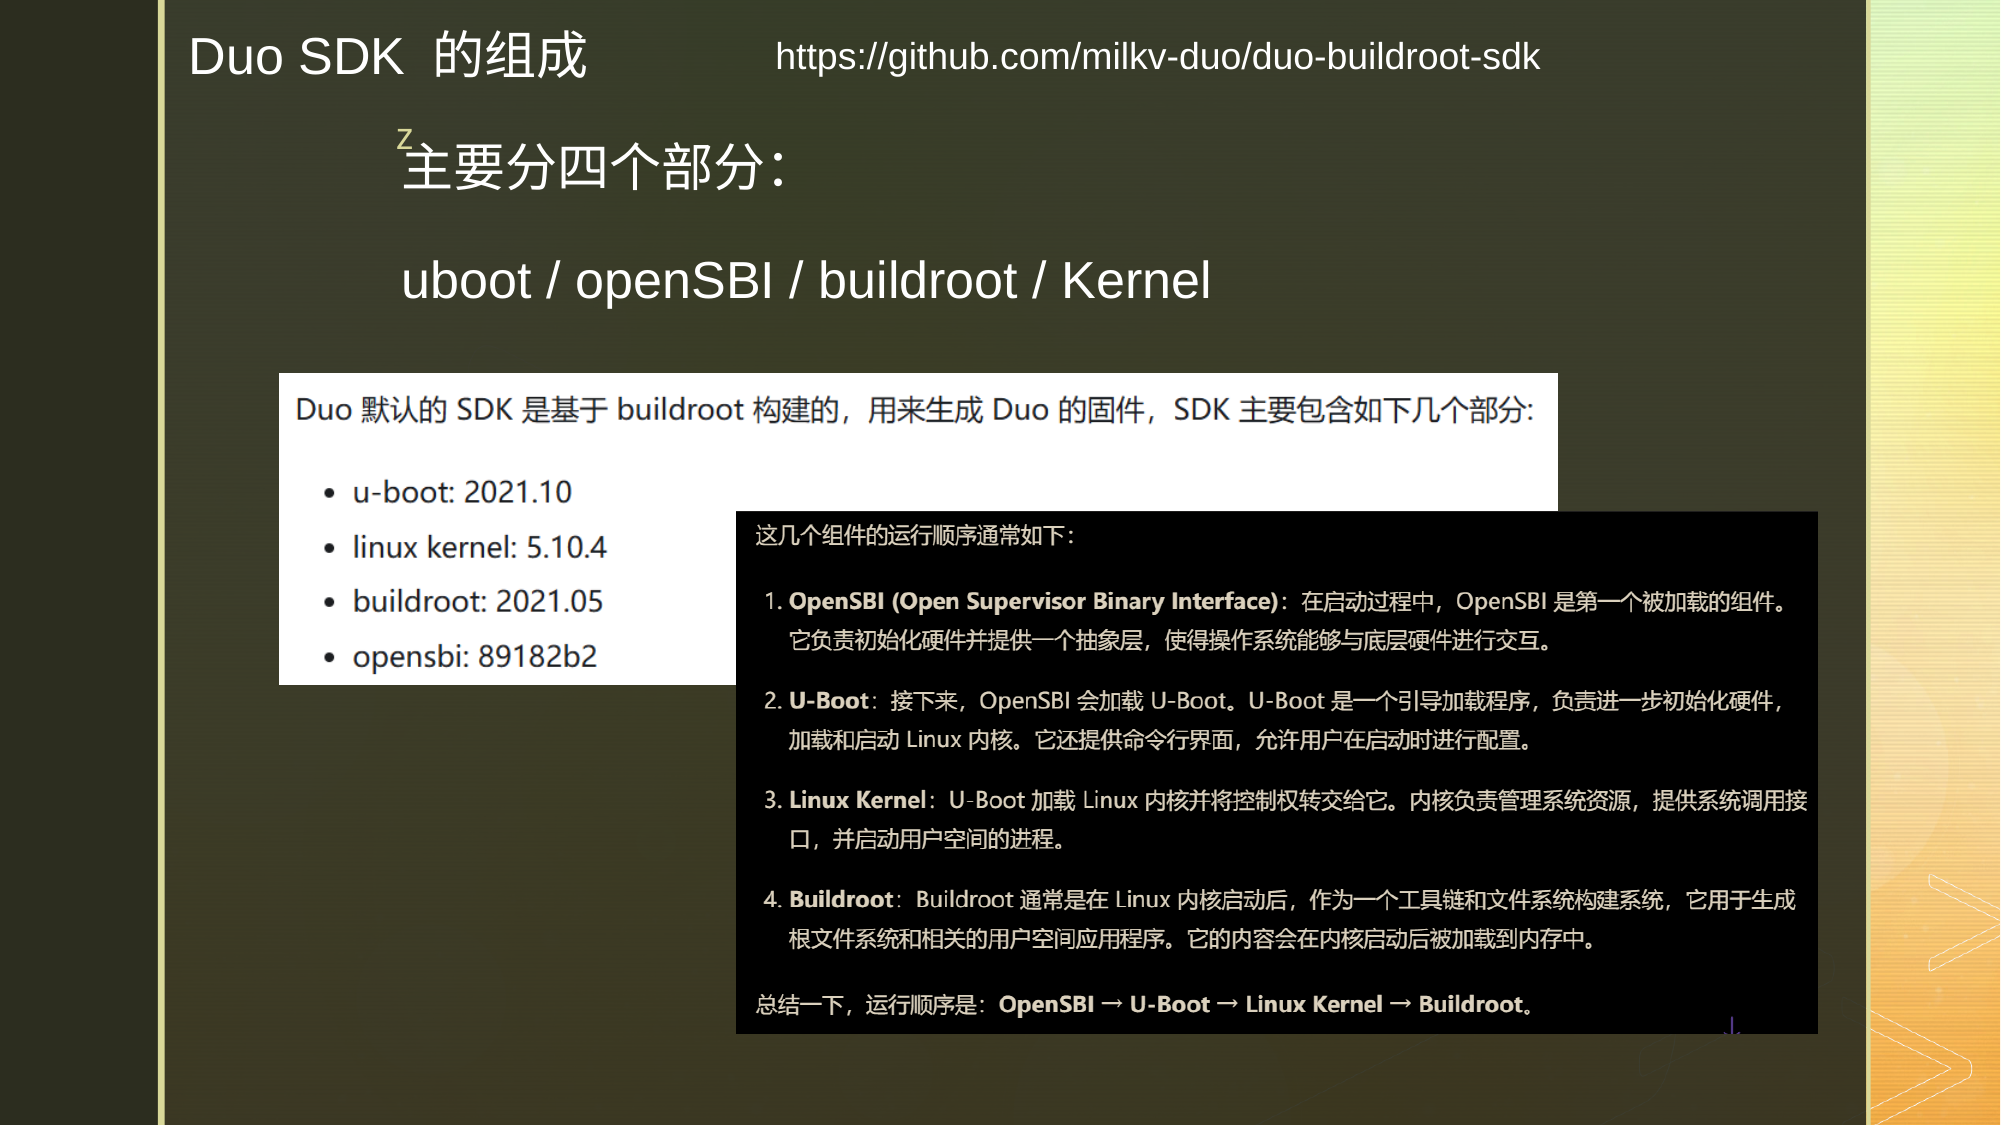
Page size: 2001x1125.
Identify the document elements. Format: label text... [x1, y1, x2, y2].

picture [735, 510, 1818, 1035]
text_box https://github.com/milkv-duo/duo-buildroot-sdk [760, 24, 1761, 84]
title Duo SDK 的组成 主要分四个部分： uboot / openSBI / buildroot / Kernel [86, 22, 1746, 333]
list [278, 372, 1559, 686]
picture [1871, 0, 2001, 1125]
